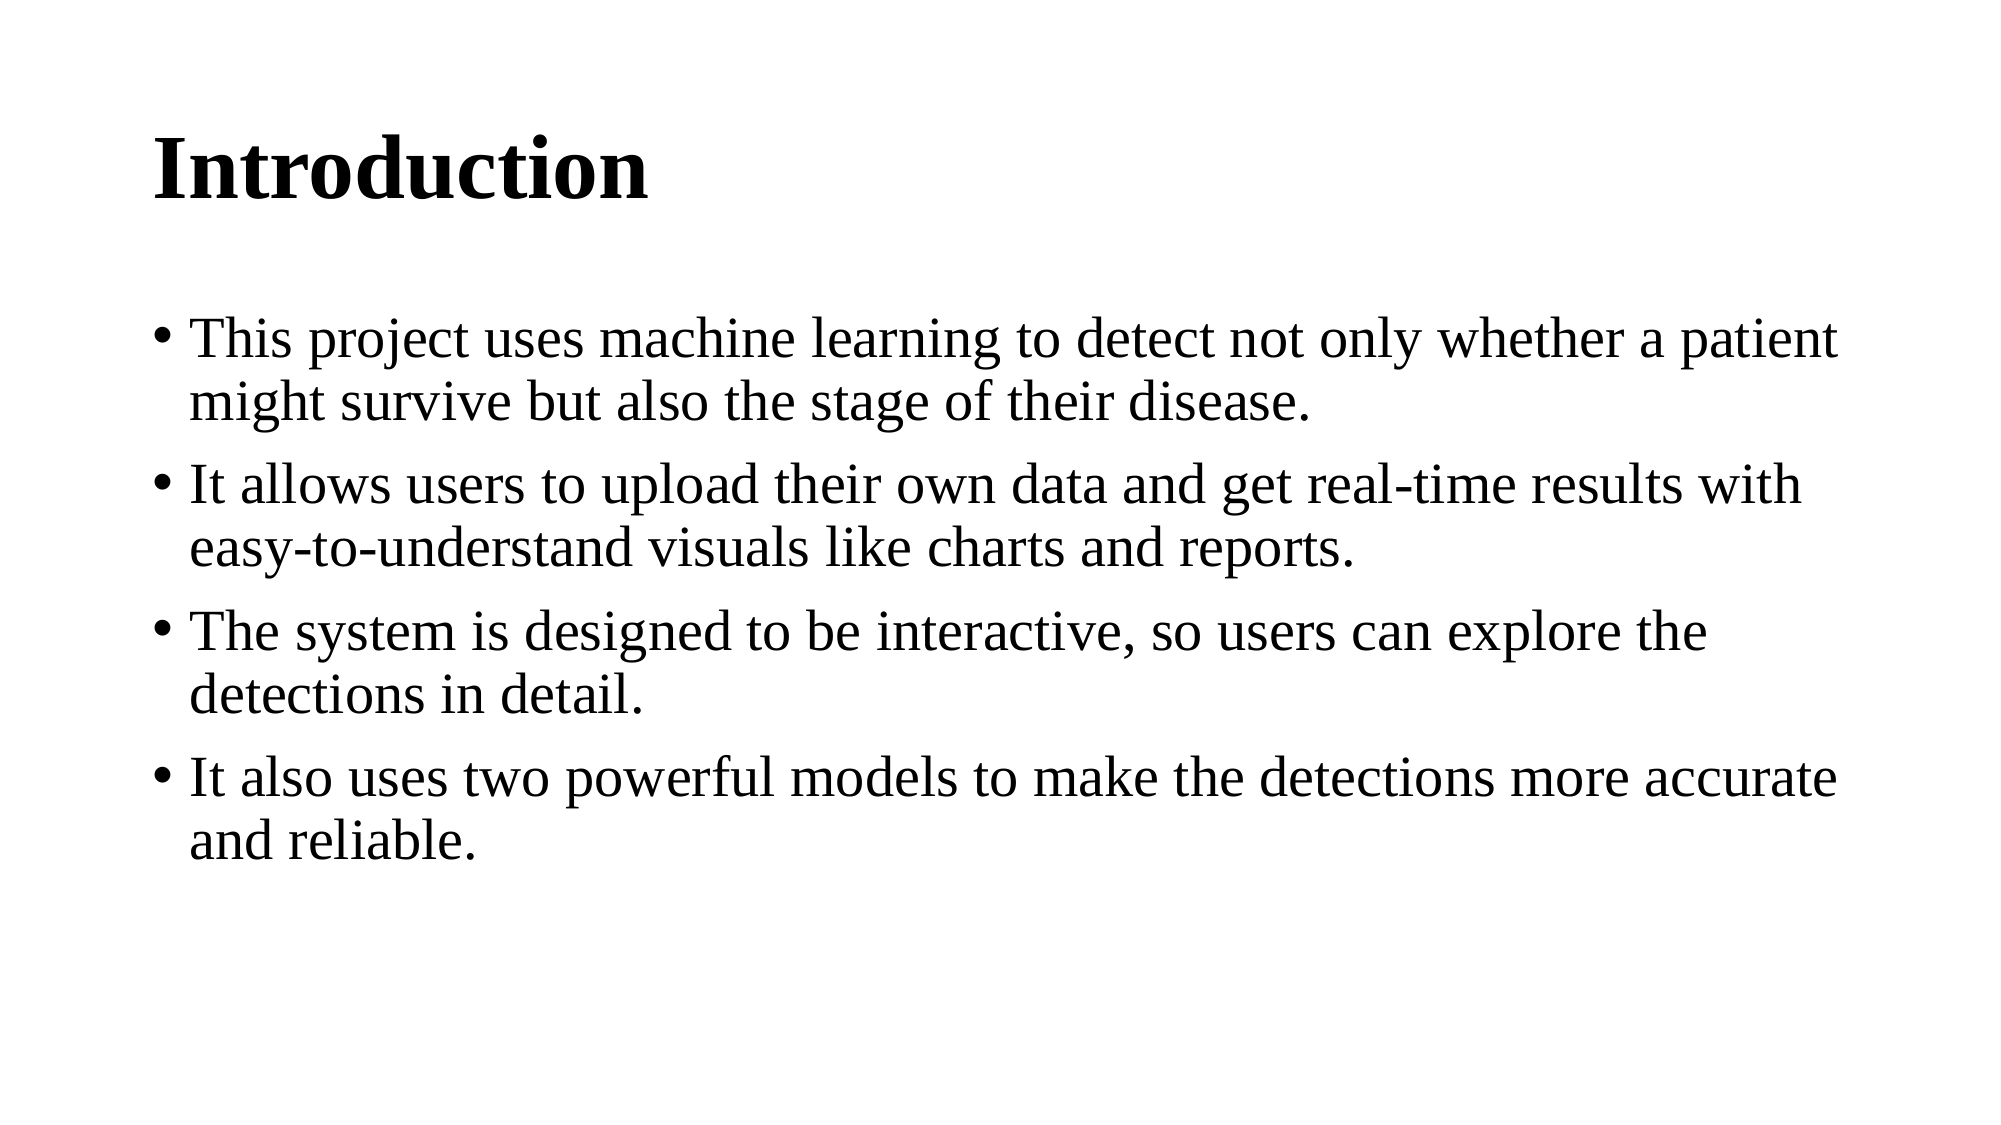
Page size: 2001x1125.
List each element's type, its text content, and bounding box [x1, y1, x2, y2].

list This project uses machine learning to detect not only whether a patient might survive but also the stage of their disease. It allows users to upload their own data and get real-time results with easy-to-understand visuals like charts and reports. The system is designed to be interactive, so users can explore the detections in detail. It also uses two powerful models to make the detections more accurate and reliable. [137, 299, 1863, 1014]
title Introduction [137, 59, 1863, 278]
